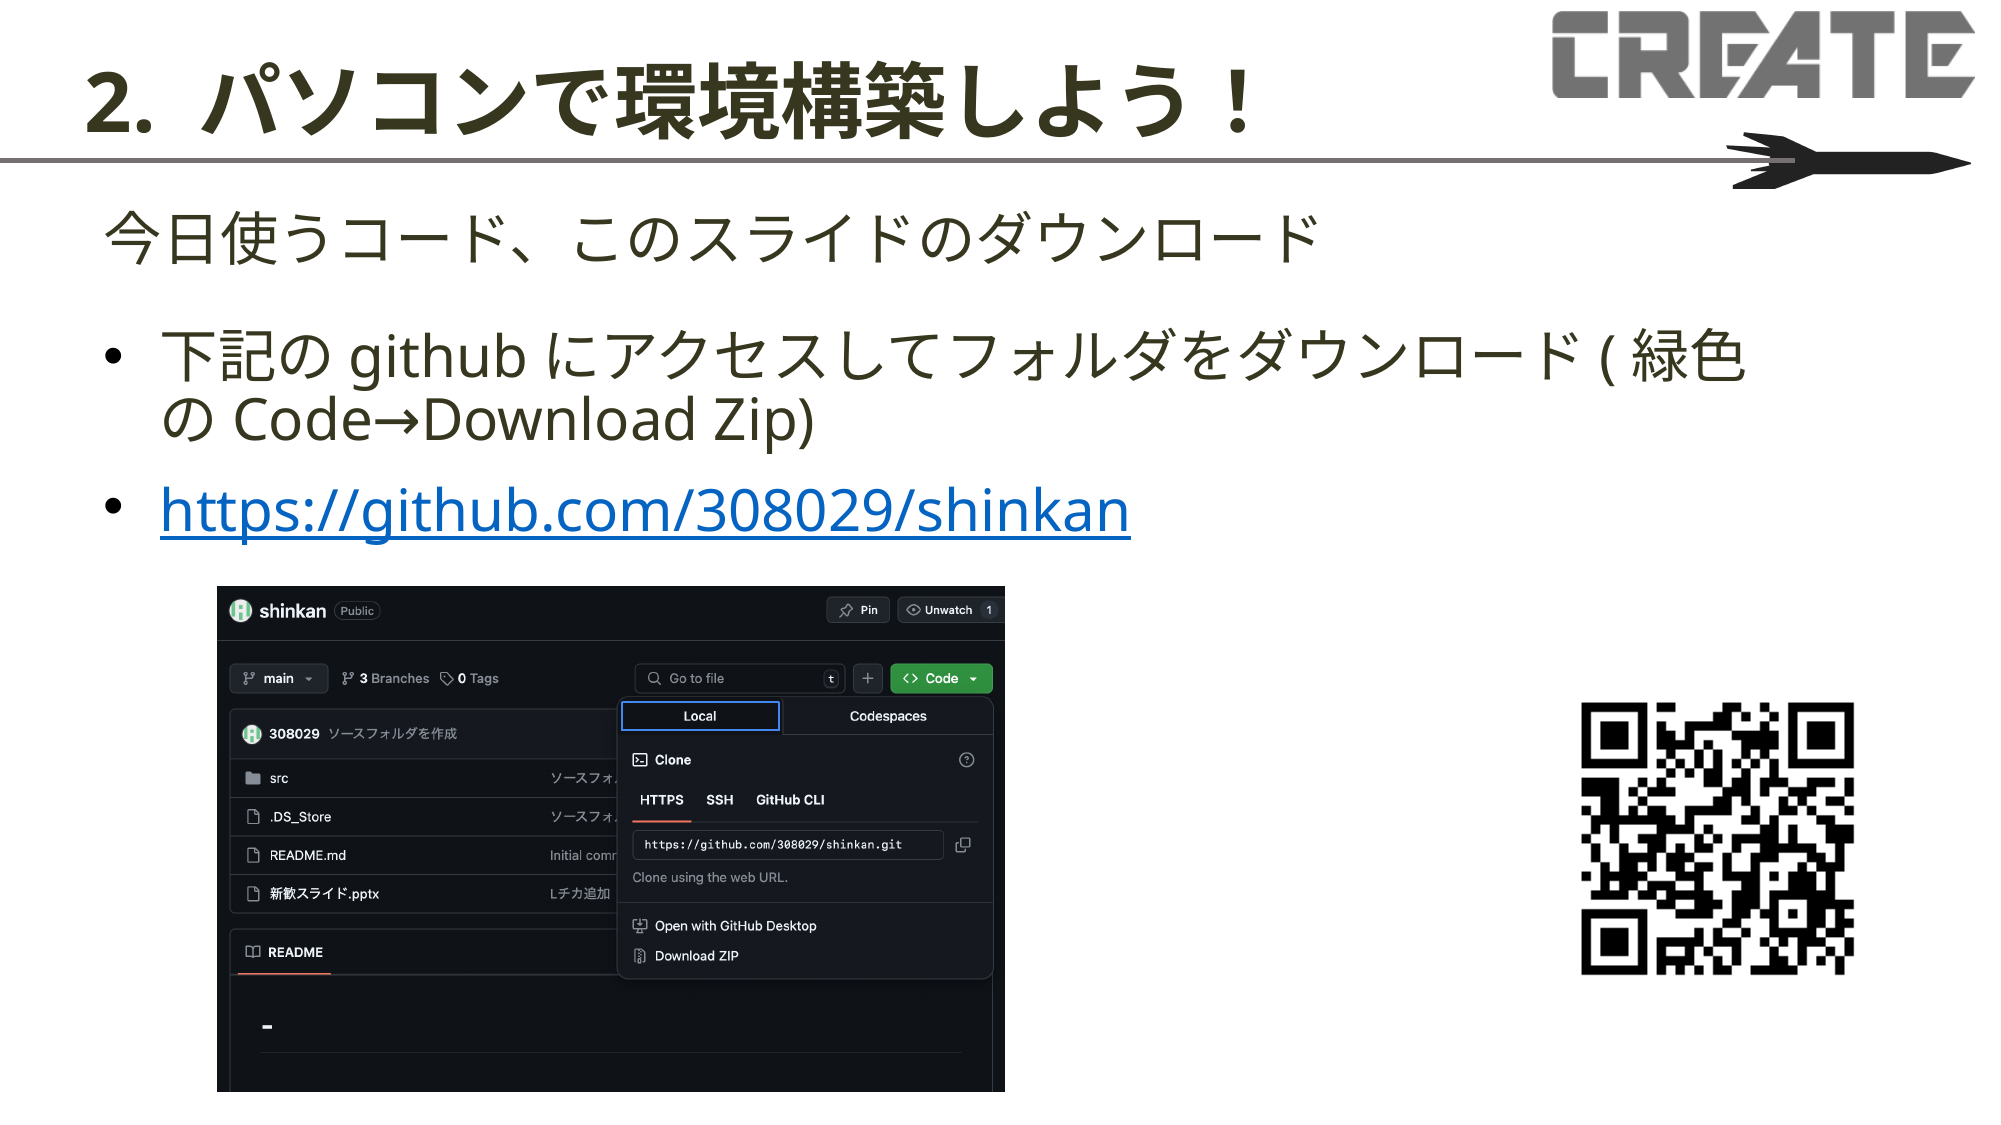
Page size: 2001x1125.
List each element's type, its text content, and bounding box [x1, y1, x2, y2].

list 今日使うコード、このスライドのダウンロード [70, 203, 1796, 320]
title 2. パソコンで環境構築しよう！ [70, 43, 1521, 168]
picture [1552, 11, 1975, 98]
picture [217, 586, 1006, 1092]
list 下記のgithubにアクセスしてフォルダをダウンロード(緑色のCode→Download Zip) https://github.com/308029/shinkan [70, 320, 1796, 958]
picture [1548, 670, 1887, 1009]
picture [1726, 133, 1971, 189]
